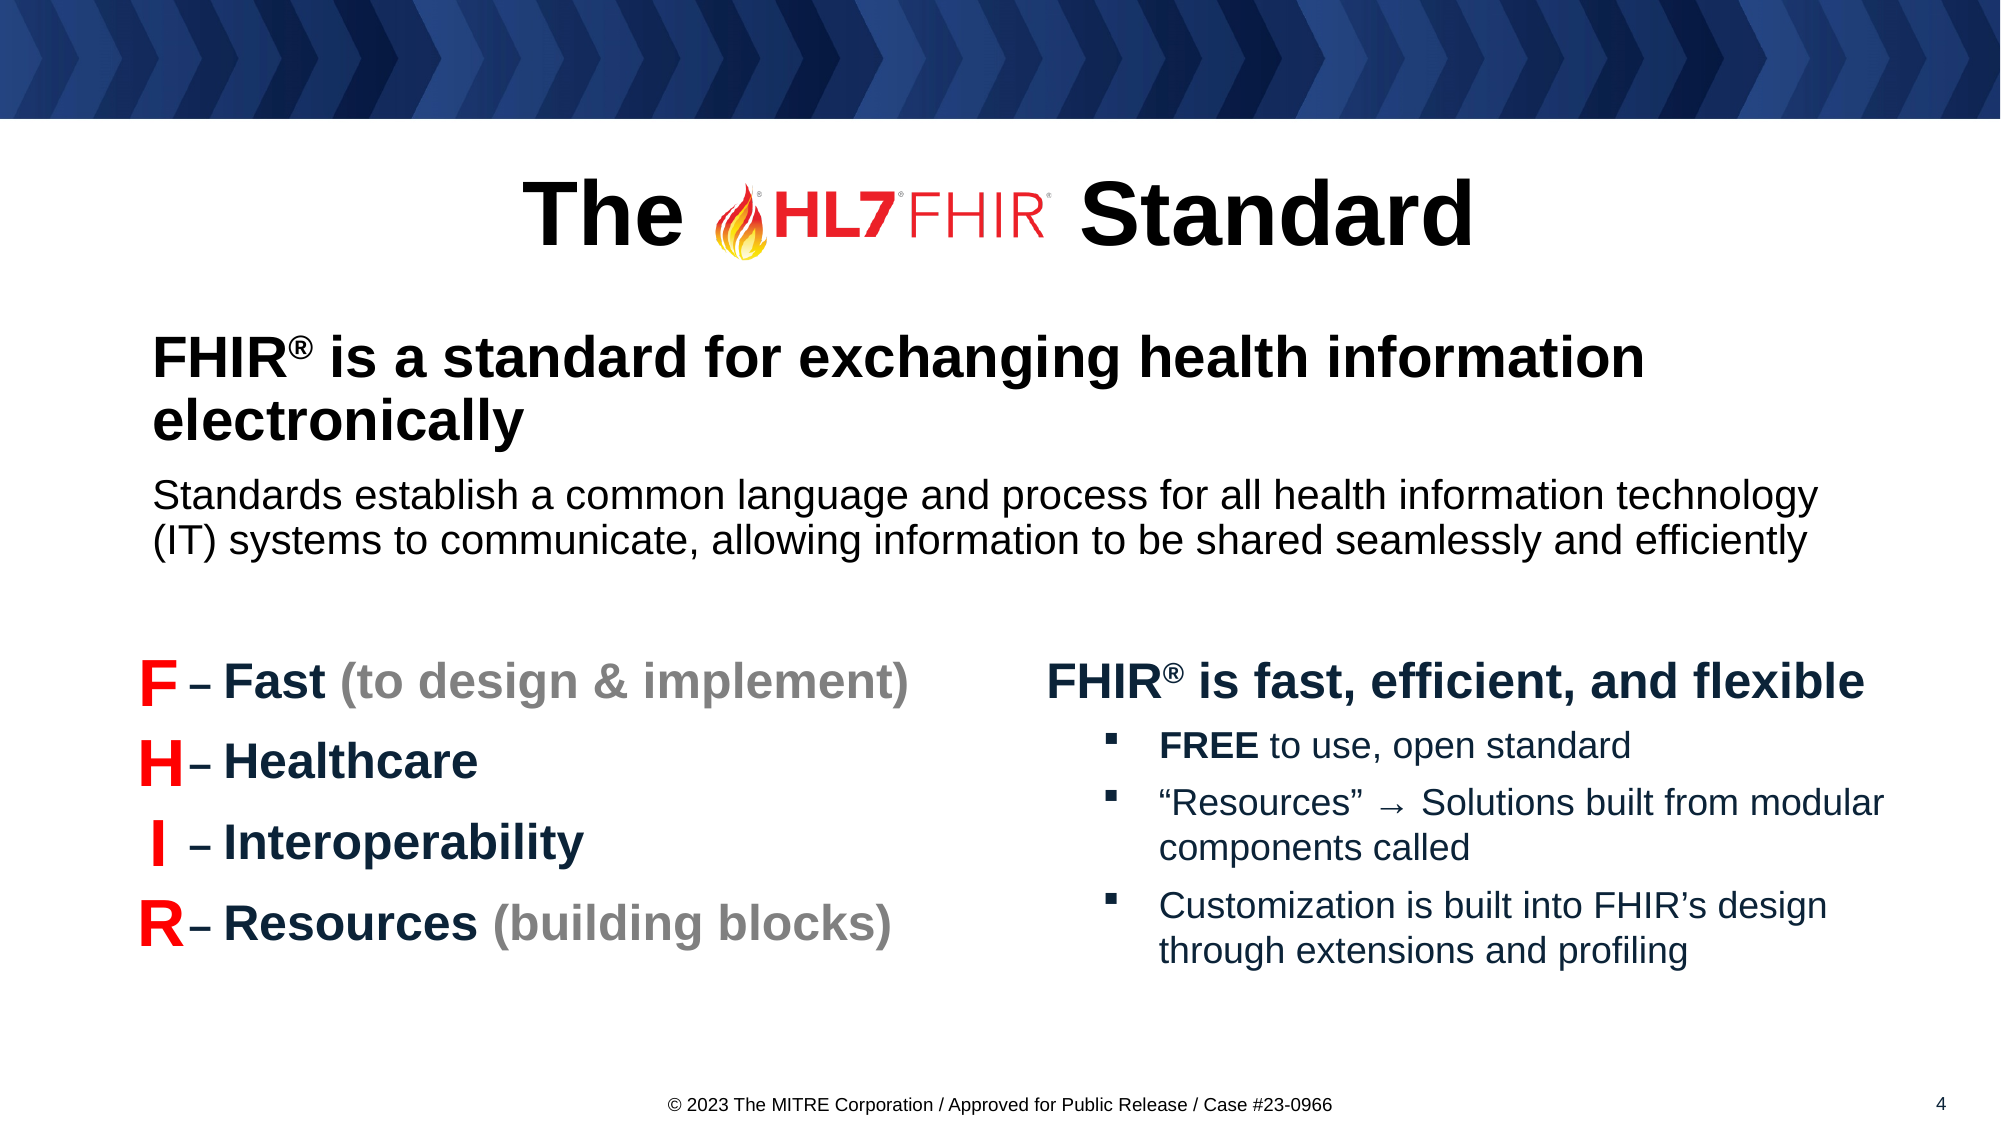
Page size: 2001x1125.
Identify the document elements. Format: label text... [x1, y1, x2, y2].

list FHIR® is a standard for exchanging health information electronically Standards establish a common language and process for all health information technology (IT) systems to communicate, allowing information to be shared seamlessly and efficiently [137, 319, 1863, 1033]
picture [0, 0, 2001, 1125]
title The HL7® FHIR® Standard [137, 126, 1863, 306]
text_box F H I R [122, 632, 195, 967]
text_box 4 [1844, 1091, 1947, 1115]
text_box FHIR® is fast, efficient, and flexible FREE to use, open standard “Resources” → Solutions built from modular components called Customization is built into FHIR’s design through extensions and profiling [1031, 640, 1947, 1098]
text_box – Fast (to design & implement) – Healthcare – Interoperability – Resources (building blocks) [173, 640, 960, 958]
